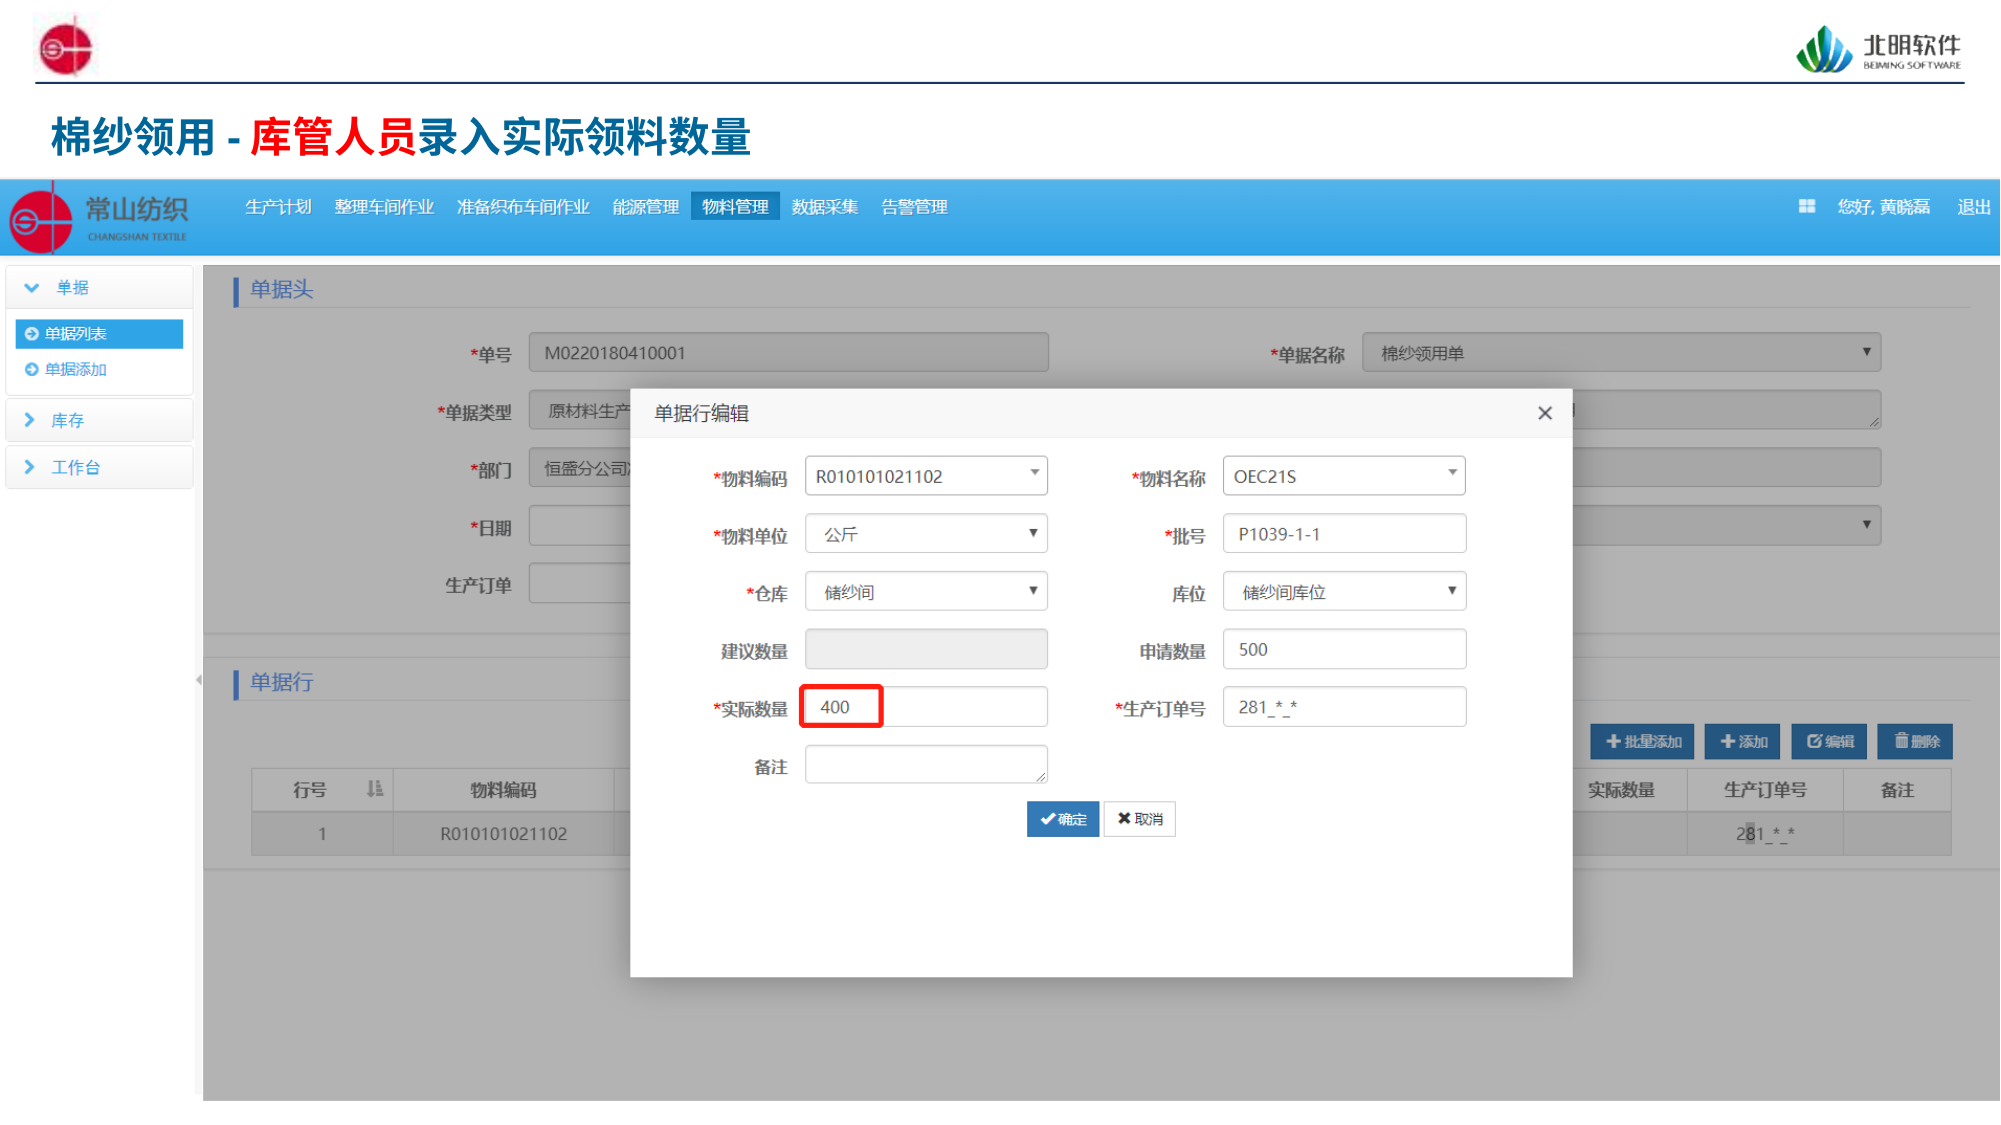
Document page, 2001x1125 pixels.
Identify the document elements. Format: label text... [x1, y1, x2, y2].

picture [33, 12, 99, 81]
title 棉纱领用-库管人员录入实际领料数量 [35, 103, 1965, 174]
picture [1795, 22, 1965, 78]
picture [0, 176, 2000, 1104]
